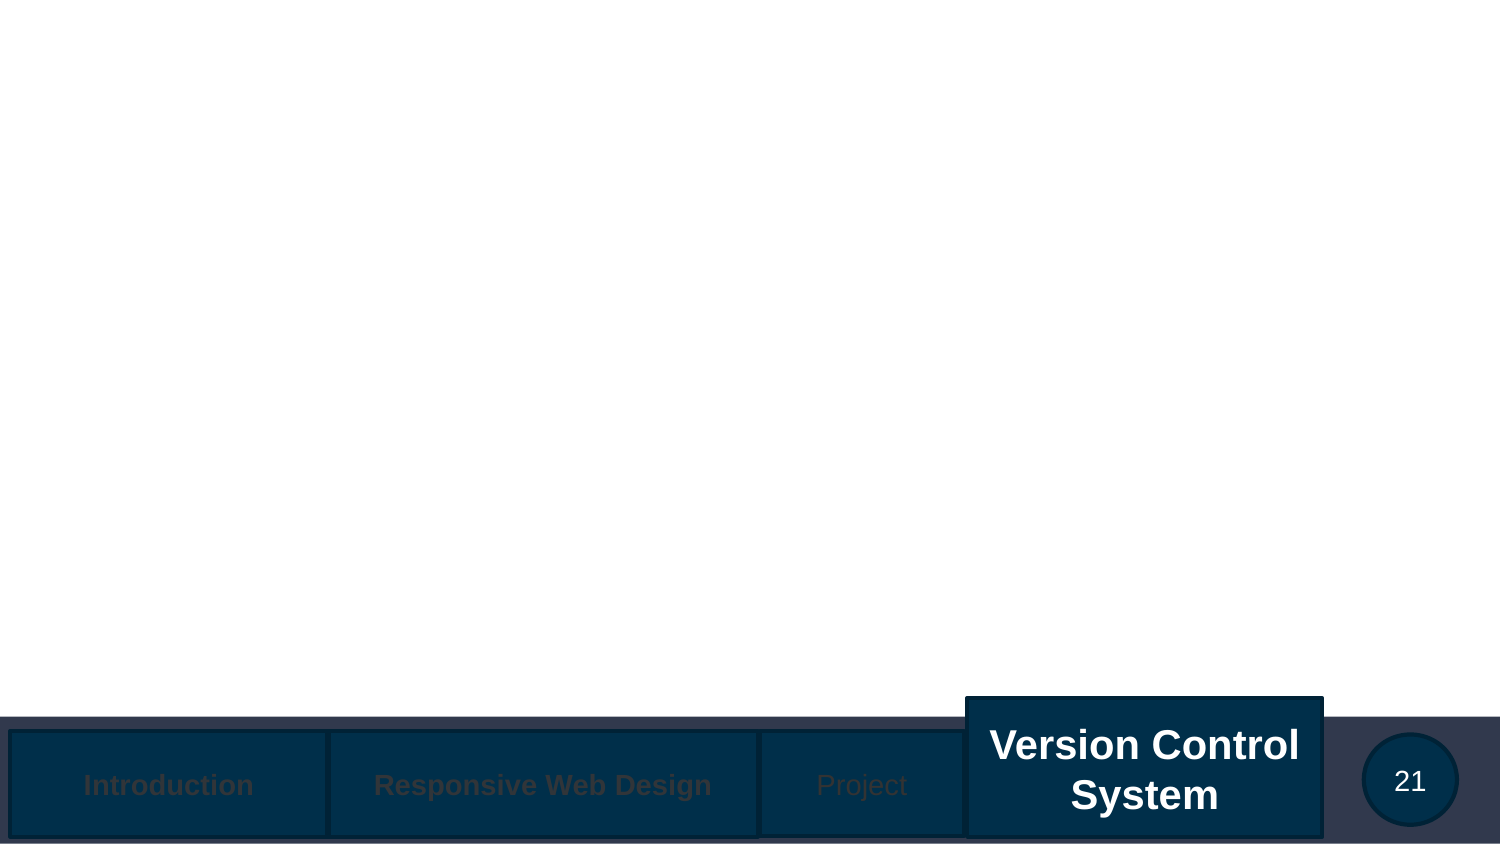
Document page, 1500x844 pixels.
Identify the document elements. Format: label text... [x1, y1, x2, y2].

text_box Project [760, 731, 964, 837]
text_box 21 [1363, 734, 1457, 825]
text_box Responsive Web Design [328, 730, 758, 837]
text_box Version Control System [967, 698, 1323, 837]
text_box Introduction [10, 730, 328, 837]
